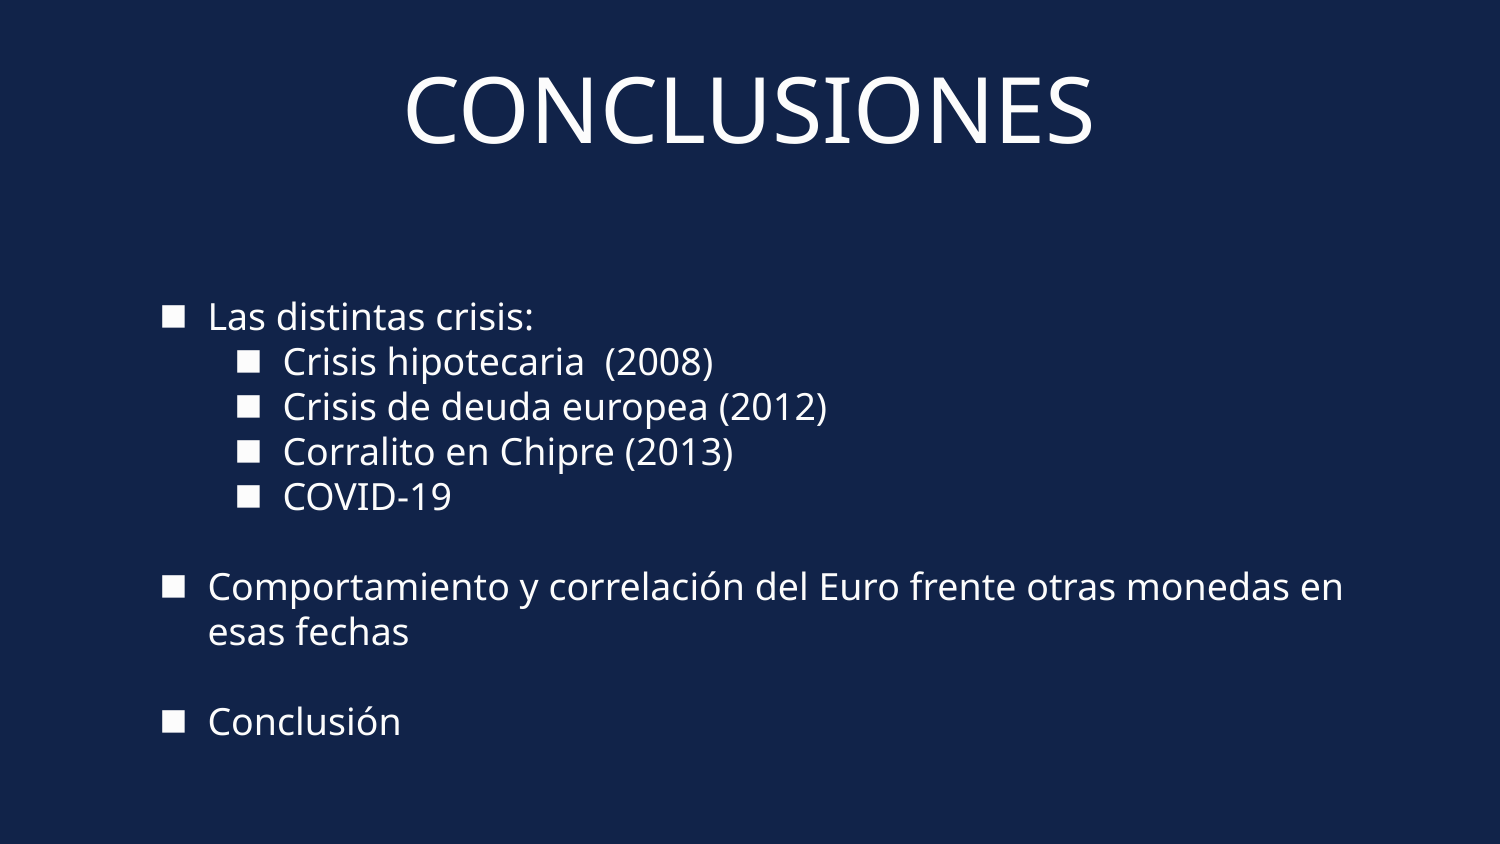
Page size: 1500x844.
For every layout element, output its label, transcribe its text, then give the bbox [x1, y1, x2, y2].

title CONCLUSIONES [225, 36, 1274, 132]
list Las distintas crisis: Crisis hipotecaria (2008) Crisis de deuda europea (2012) Corralito en Chipre (2013) COVID-19 Comportamiento y correlación del Euro frente otras monedas en esas fechas Conclusión [117, 143, 1382, 701]
